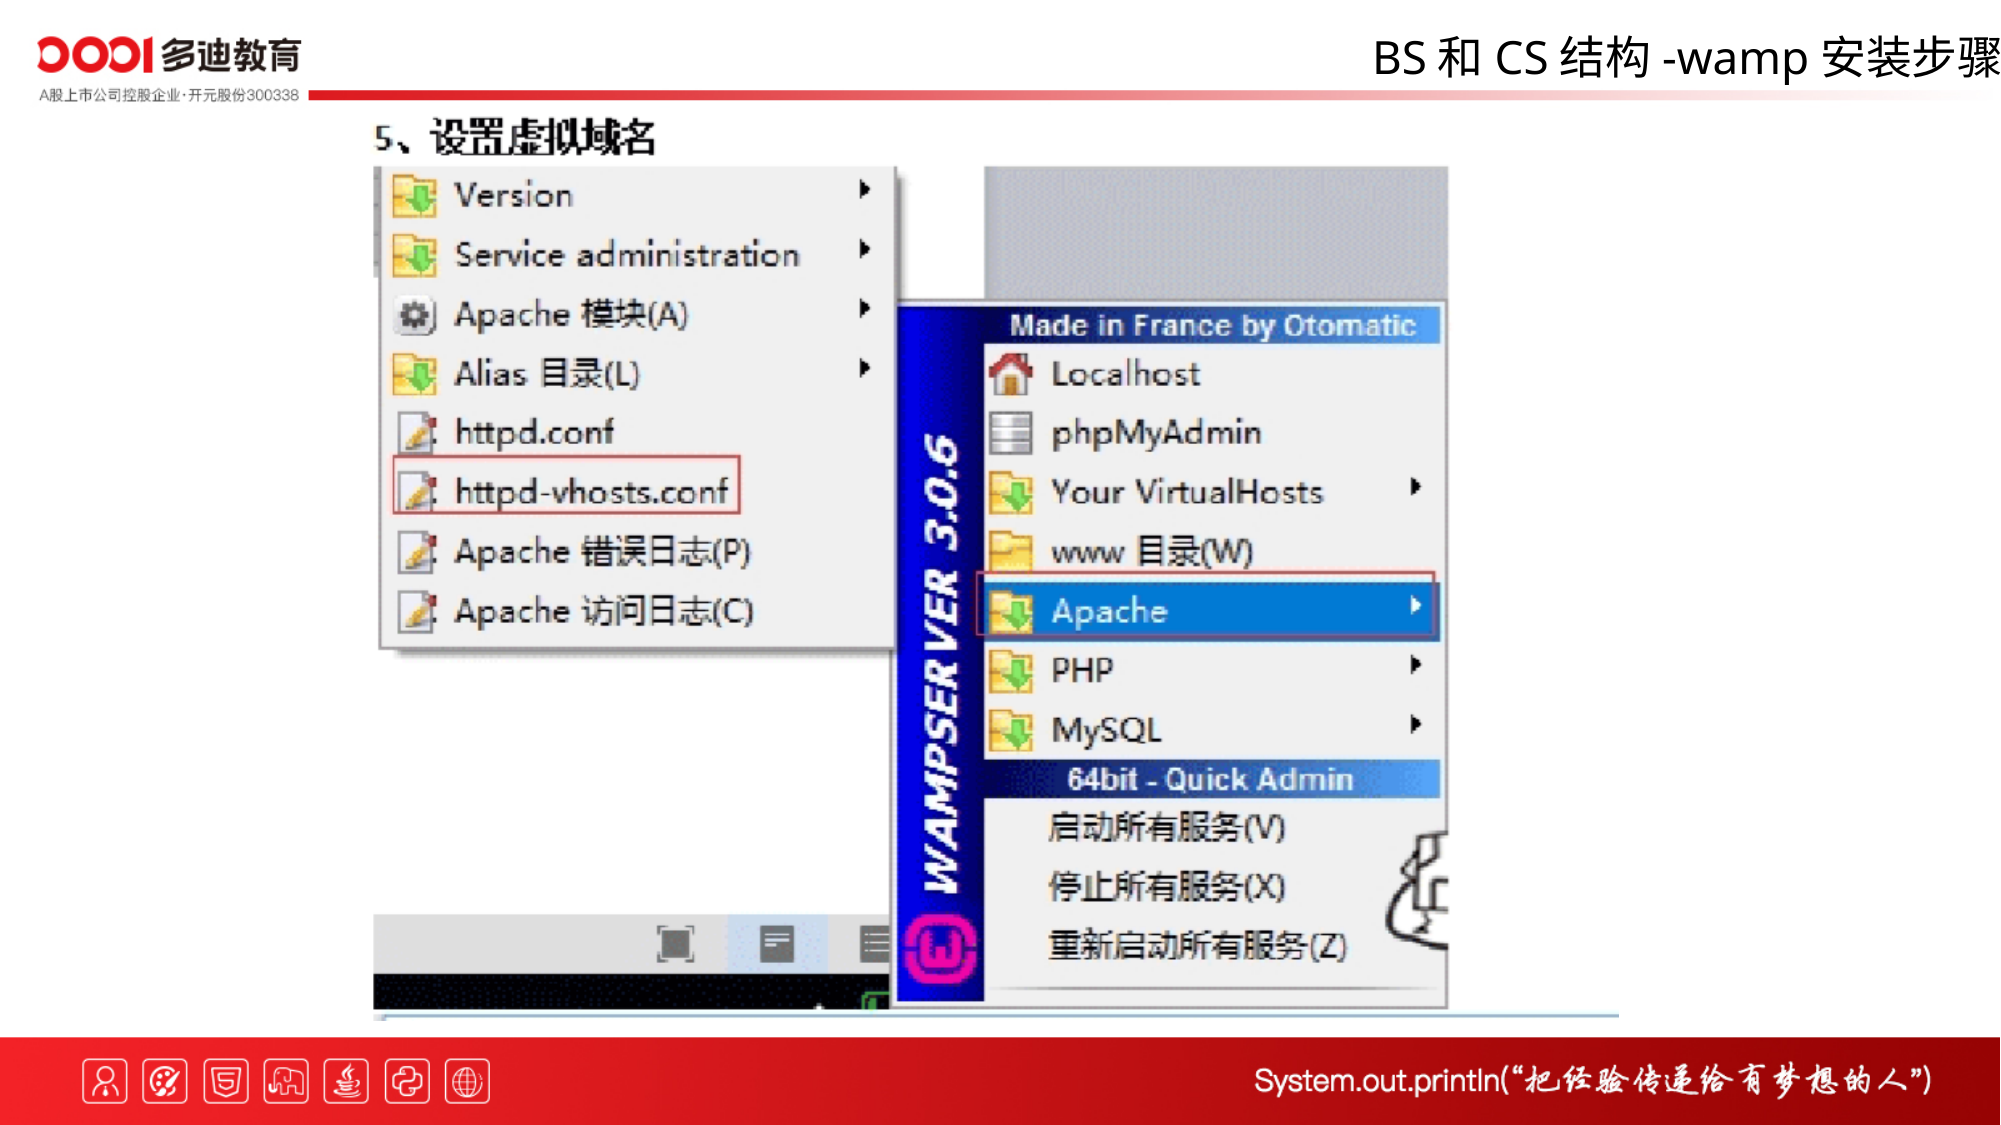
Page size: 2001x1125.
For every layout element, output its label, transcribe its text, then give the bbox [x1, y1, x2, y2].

text_box BS和CS结构-wamp安装步骤 [1357, 21, 2000, 92]
picture [0, 0, 2000, 1125]
